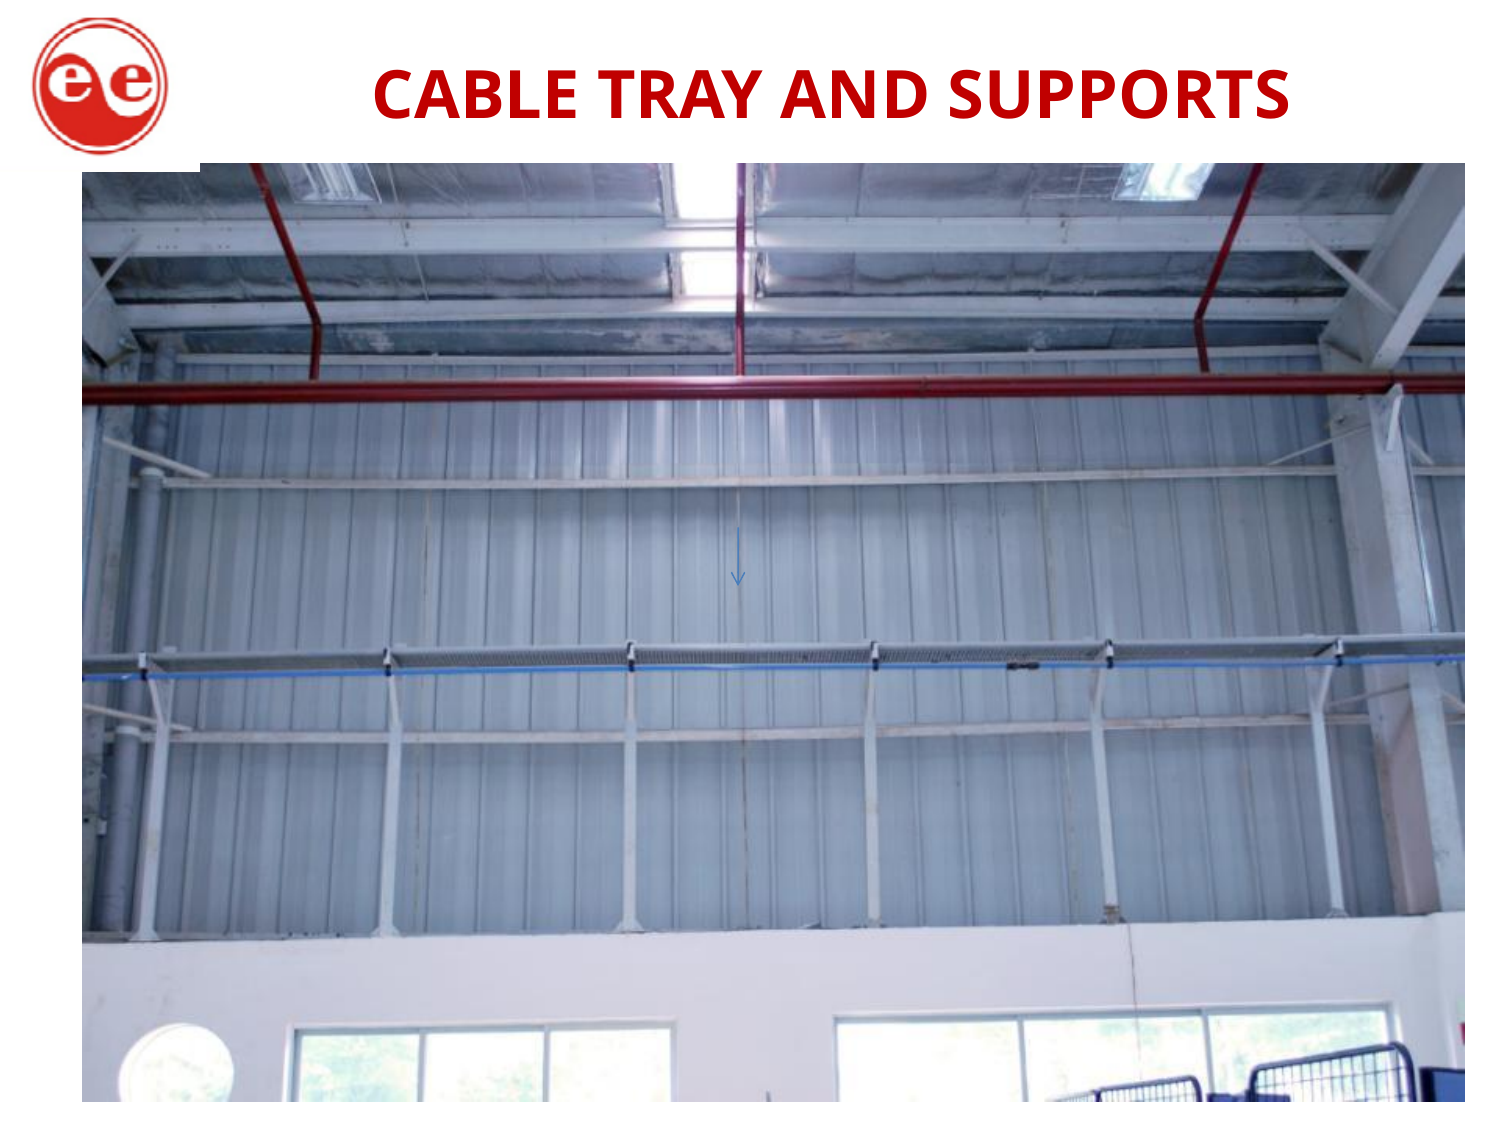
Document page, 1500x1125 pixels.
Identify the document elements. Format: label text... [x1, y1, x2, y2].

text_box CABLE TRAY AND SUPPORTS [246, 44, 1418, 140]
picture [0, 0, 1466, 1102]
